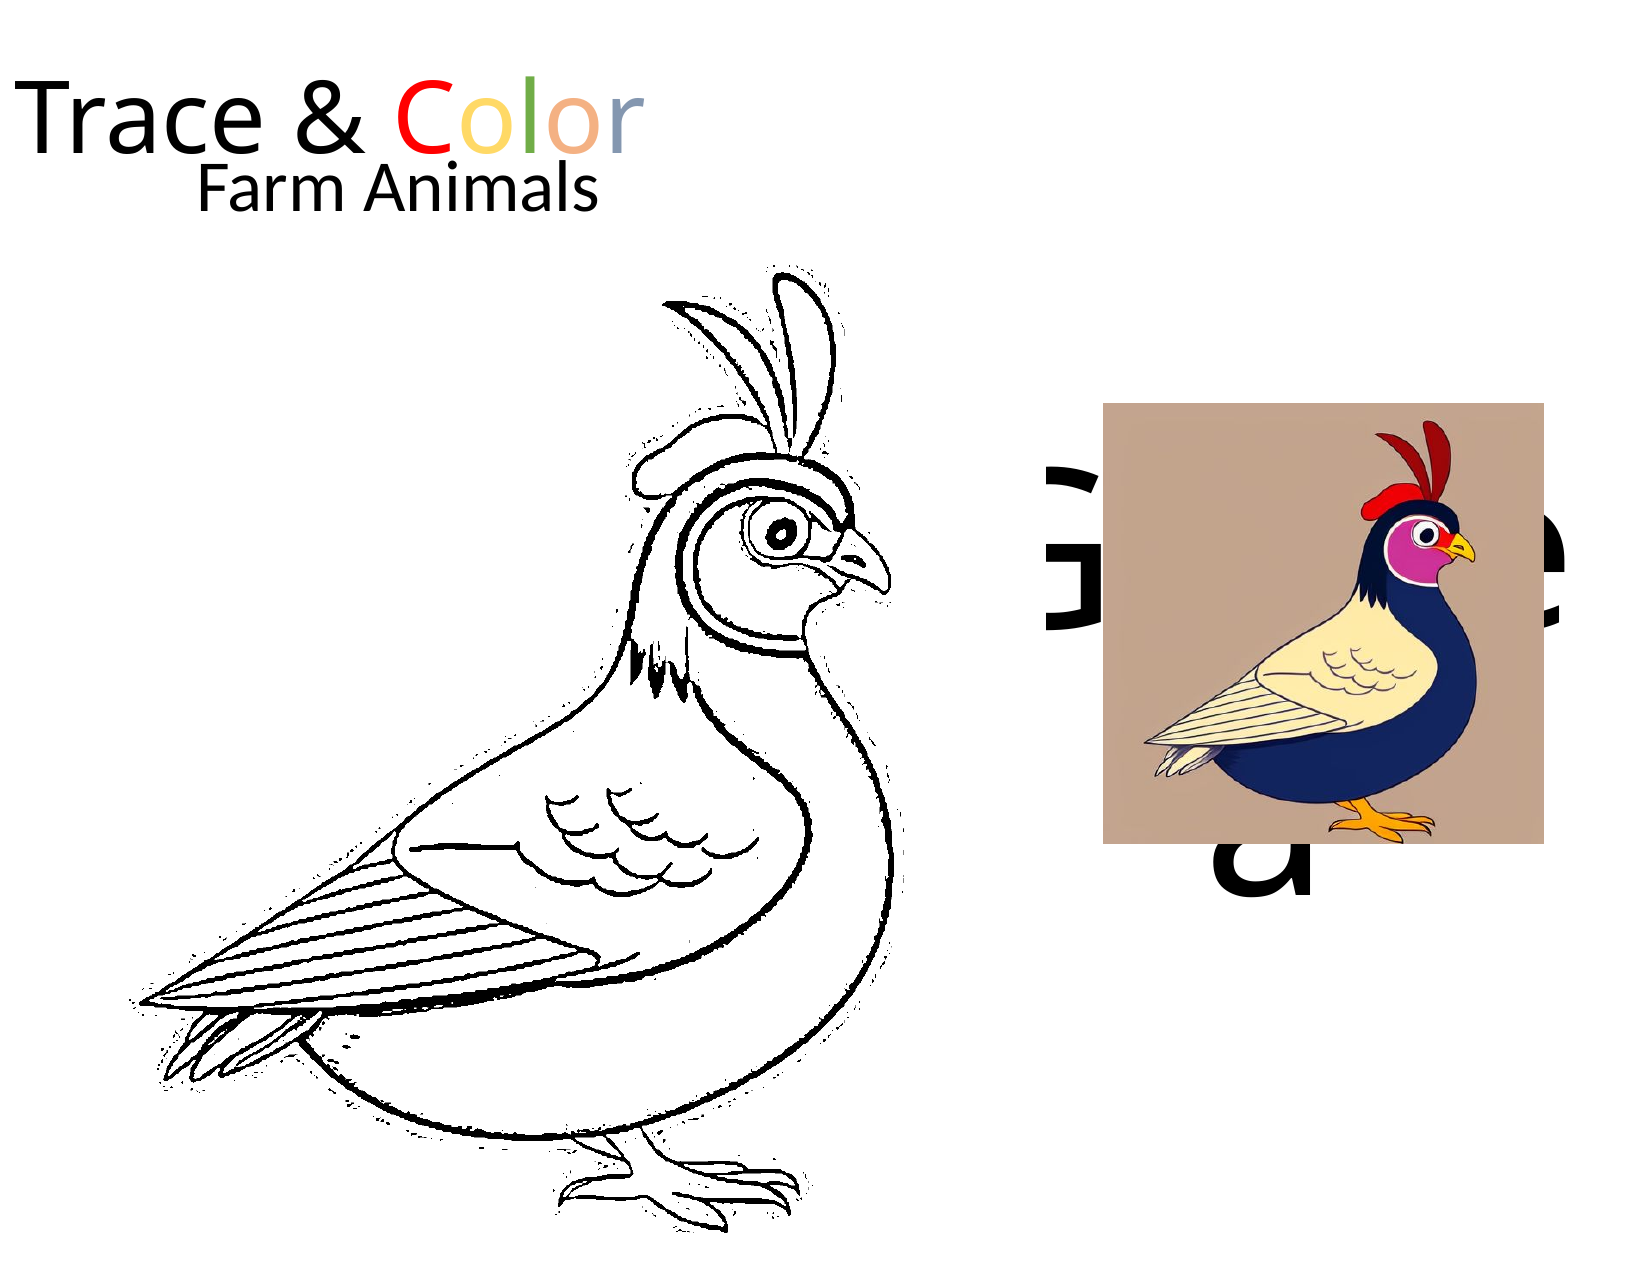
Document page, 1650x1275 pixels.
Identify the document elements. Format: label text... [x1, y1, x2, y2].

text_box Guinea [895, 130, 1636, 948]
picture [48, 234, 1046, 1233]
picture [1103, 403, 1544, 844]
text_box Trace & Color [0, 45, 827, 181]
text_box Farm Animals [14, 130, 783, 234]
